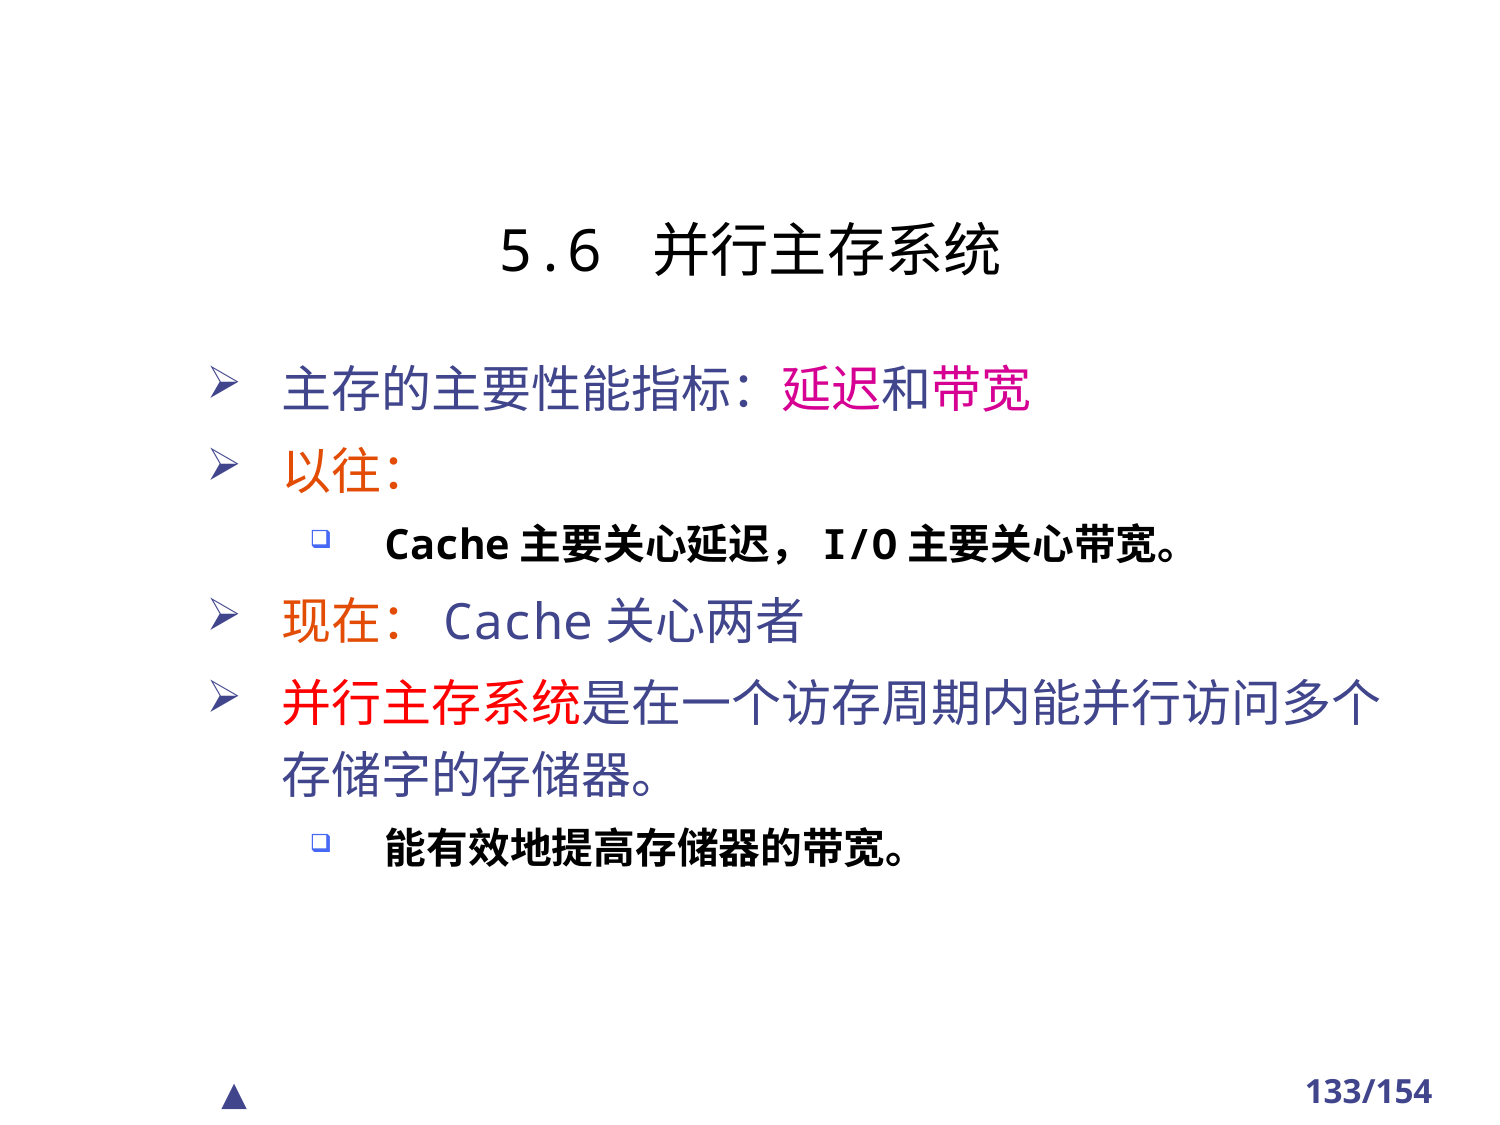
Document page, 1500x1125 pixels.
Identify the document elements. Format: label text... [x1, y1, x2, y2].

text_box 5.6 并行主存系统 [0, 205, 1500, 291]
list 主存的主要性能指标：延迟和带宽 以往： Cache主要关心延迟，I/O主要关心带宽。 现在：Cache关心两者 并行主存系统是在一个访存周期内能并行访问多个存储字的存储器。 能有效地提高存储器的带宽。 [88, 338, 1412, 929]
